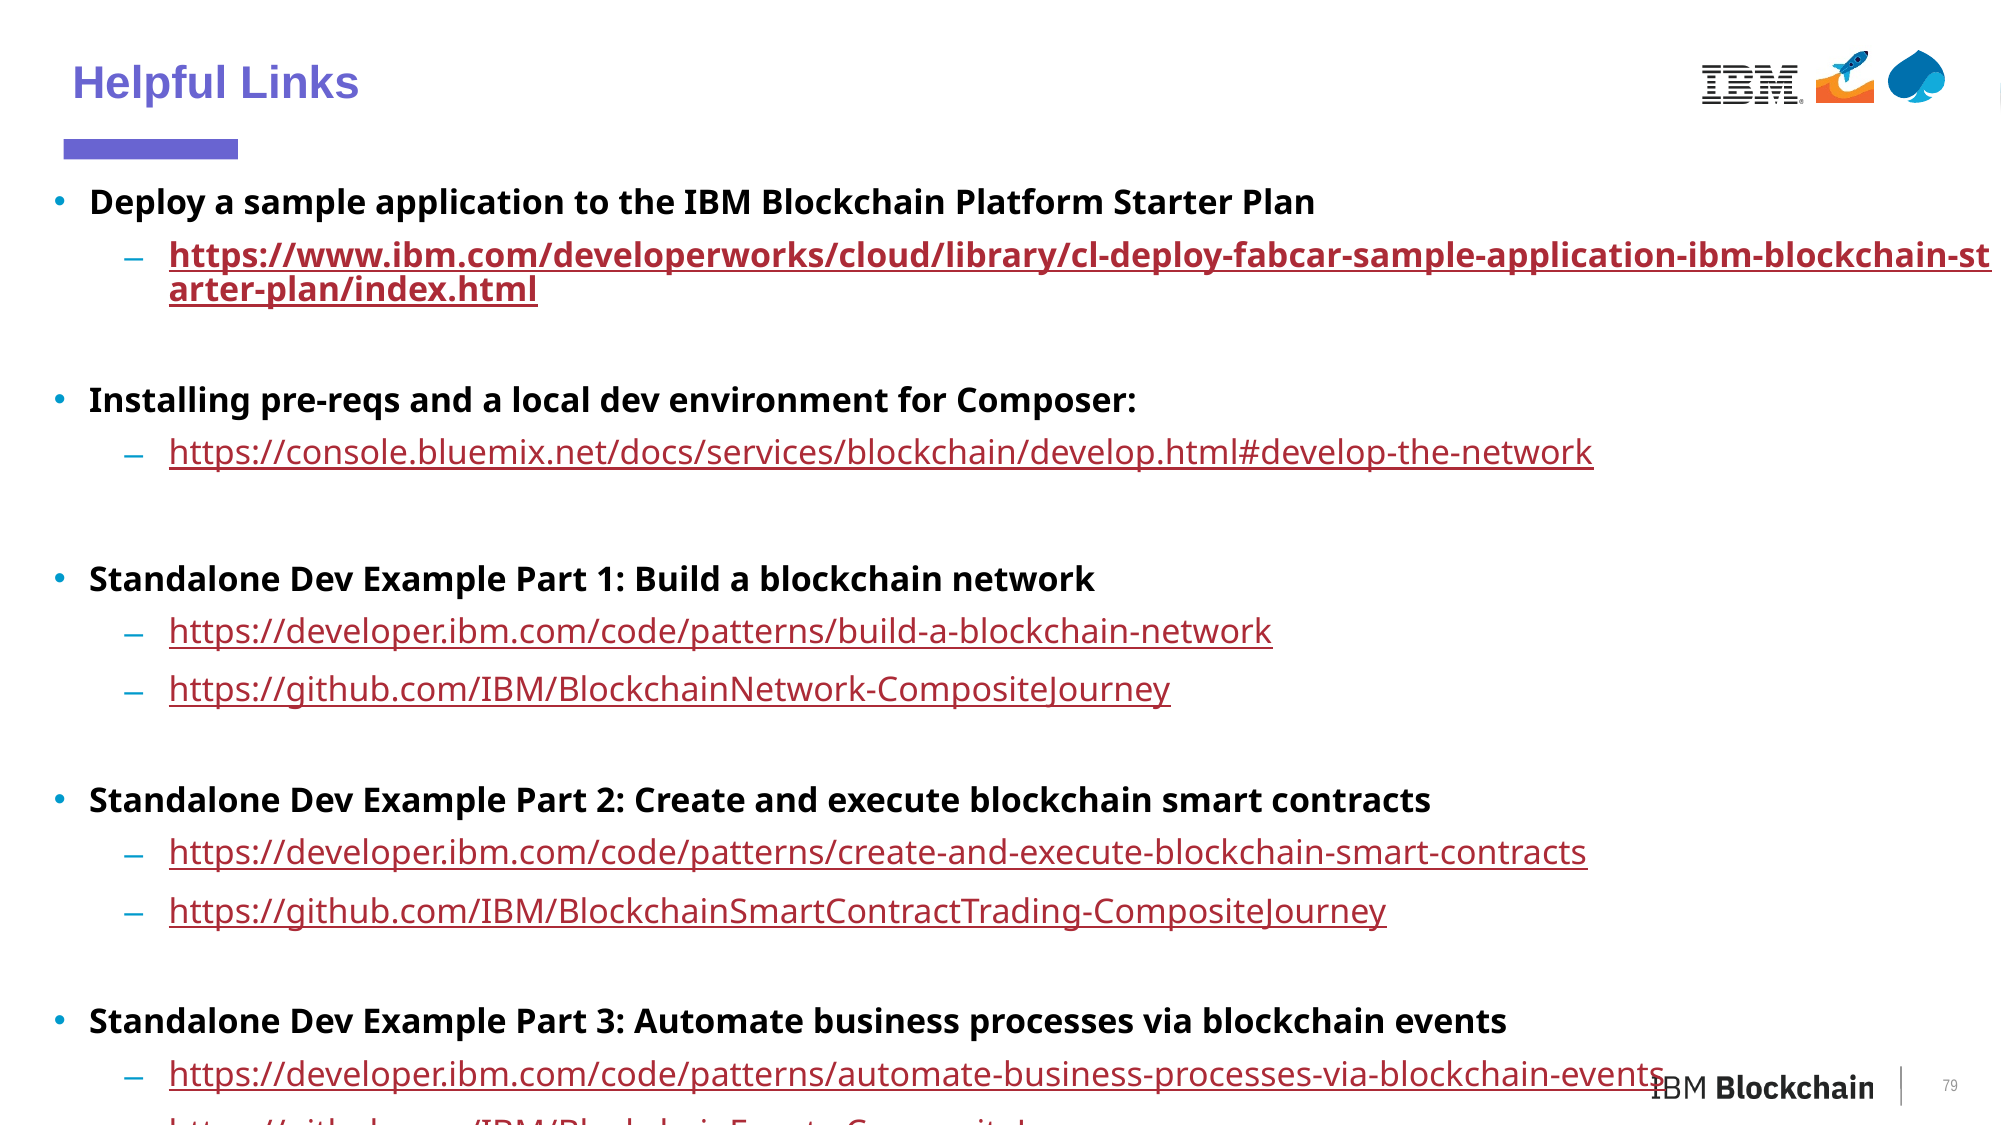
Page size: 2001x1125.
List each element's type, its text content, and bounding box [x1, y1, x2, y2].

list Helpful Links [71, 51, 1772, 108]
picture [1816, 45, 1874, 103]
list Deploy a sample application to the IBM Blockchain Platform Starter Plan https://www.ibm.com/developerworks/cloud/library/cl-deploy-fabcar-sample-application-ibm-blockchain-starter-plan/index.html Installing pre-reqs and a local dev environment for Composer: https://console.bluemix.net/docs/services/blockchain/develop.html#develop-the-network Standalone Dev Example Part 1: Build a blockchain network https://developer.ibm.com/code/patterns/build-a-blockchain-network https://github.com/IBM/BlockchainNetwork-CompositeJourney Standalone Dev Example Part 2: Create and execute blockchain smart contracts https://developer.ibm.com/code/patterns/create-and-execute-blockchain-smart-contracts https://github.com/IBM/BlockchainSmartContractTrading-CompositeJourney Standalone Dev Example Part 3: Automate business processes via blockchain events https://developer.ibm.com/code/patterns/automate-business-processes-via-blockchain-events https://github.com/IBM/BlockchainEvents-CompositeJourney [53, 180, 2000, 1125]
